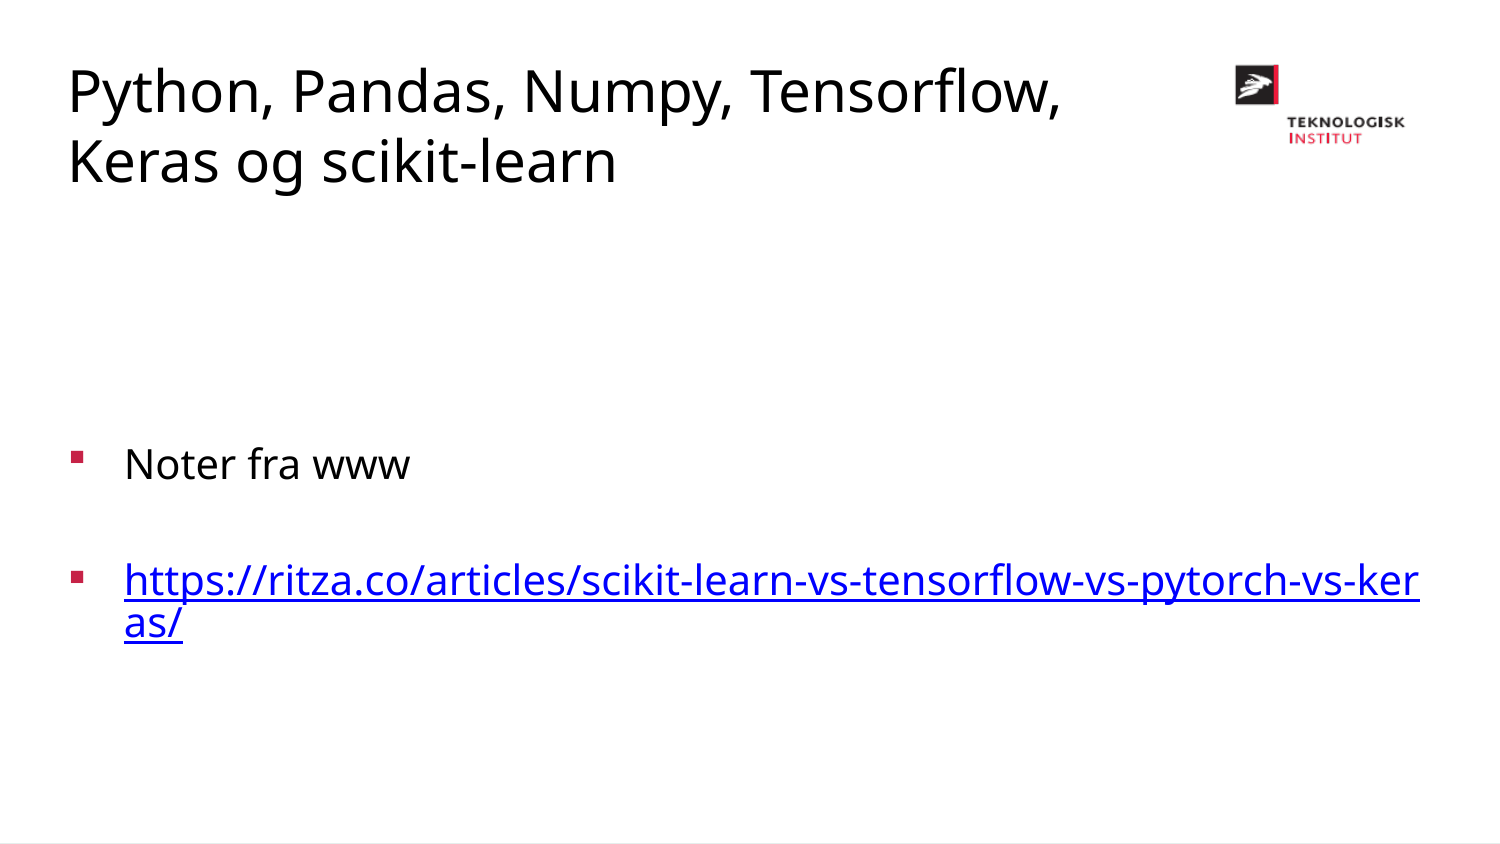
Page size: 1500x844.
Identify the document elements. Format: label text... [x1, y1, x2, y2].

list Noter fra www https://ritza.co/articles/scikit-learn-vs-tensorflow-vs-pytorch-vs-keras/ [46, 183, 1447, 721]
list Python, Pandas, Numpy, Tensorflow, Keras og scikit-learn [46, 33, 1204, 185]
